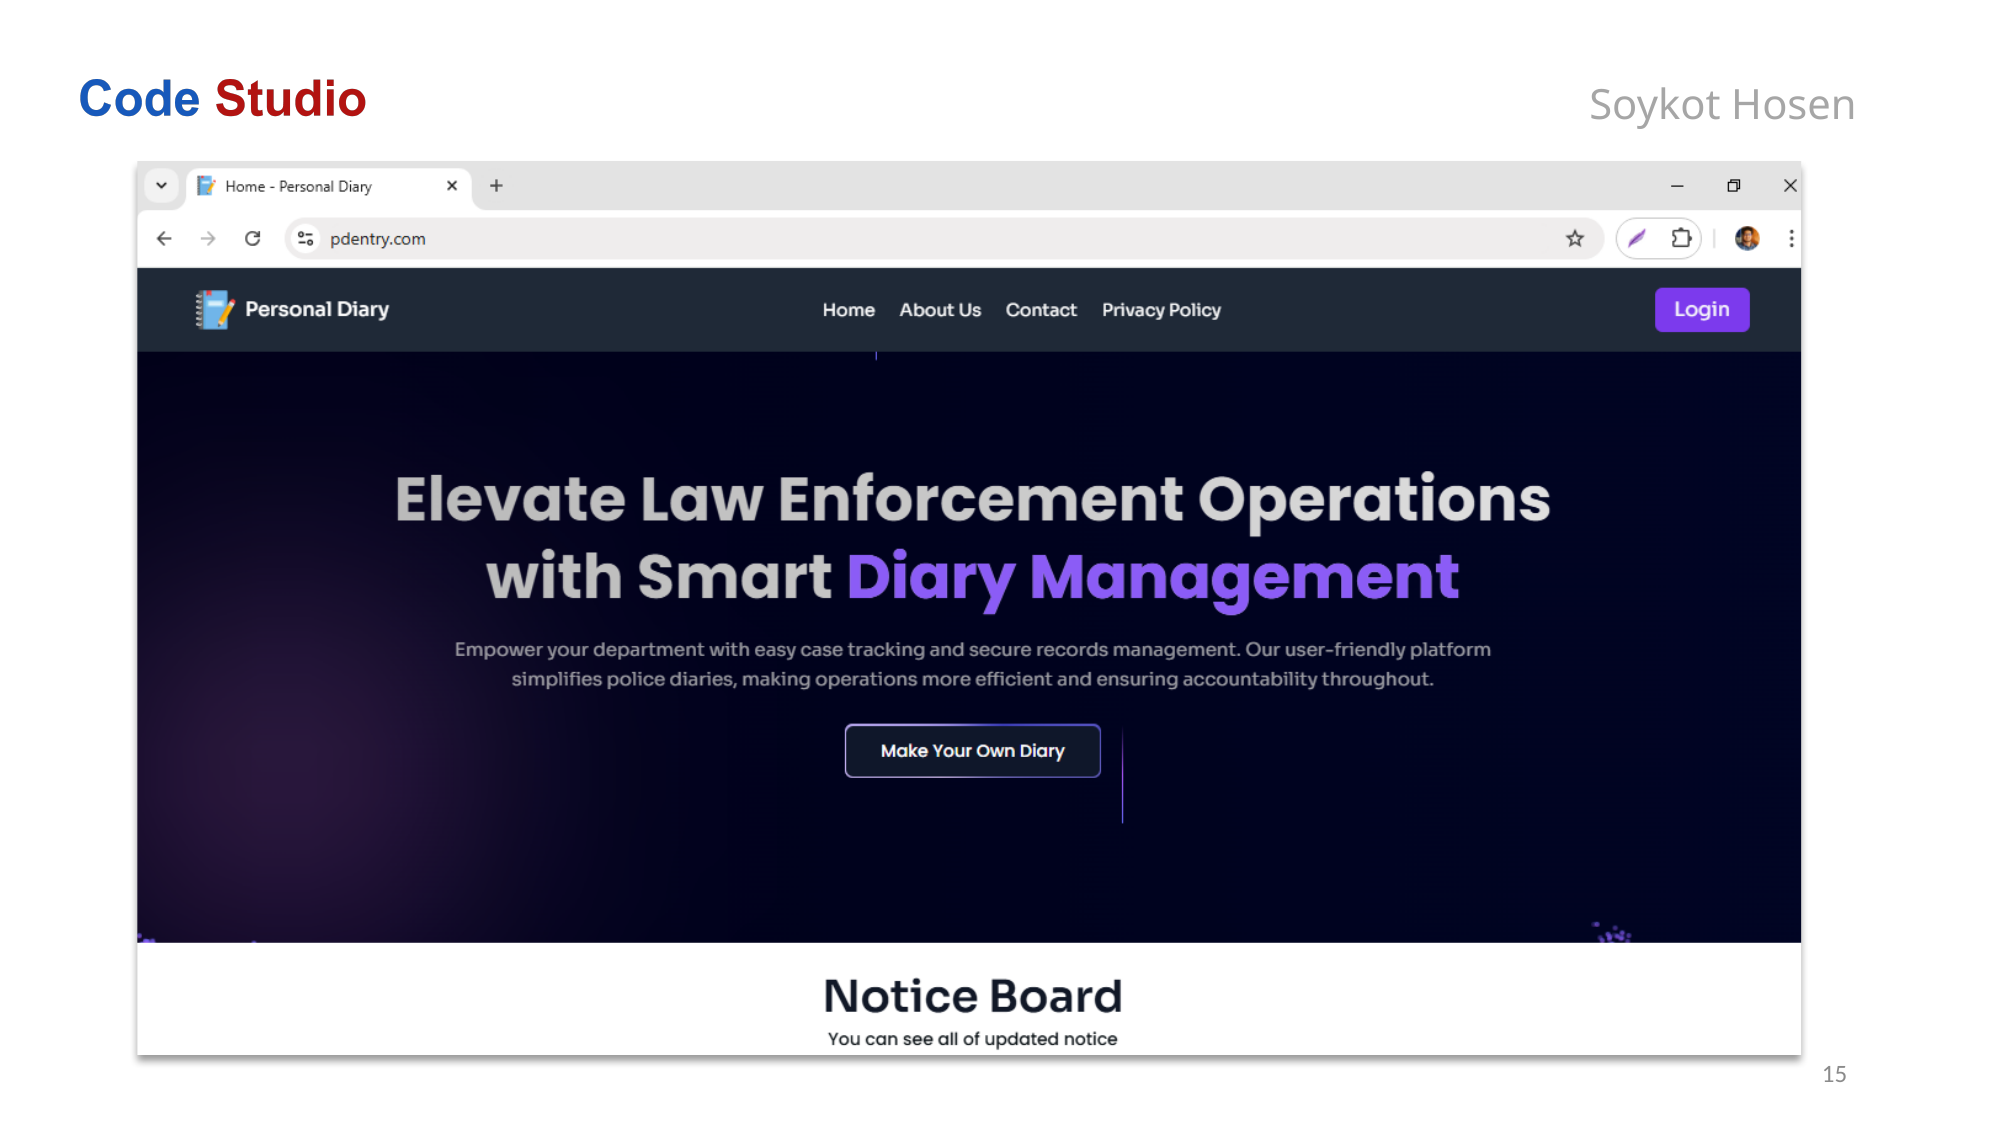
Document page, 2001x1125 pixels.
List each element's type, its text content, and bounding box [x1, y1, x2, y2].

picture [137, 161, 1802, 1055]
picture [77, 70, 367, 126]
slide_number 15 [1412, 1042, 1863, 1103]
text_box Soykot Hosen [1574, 70, 1872, 136]
